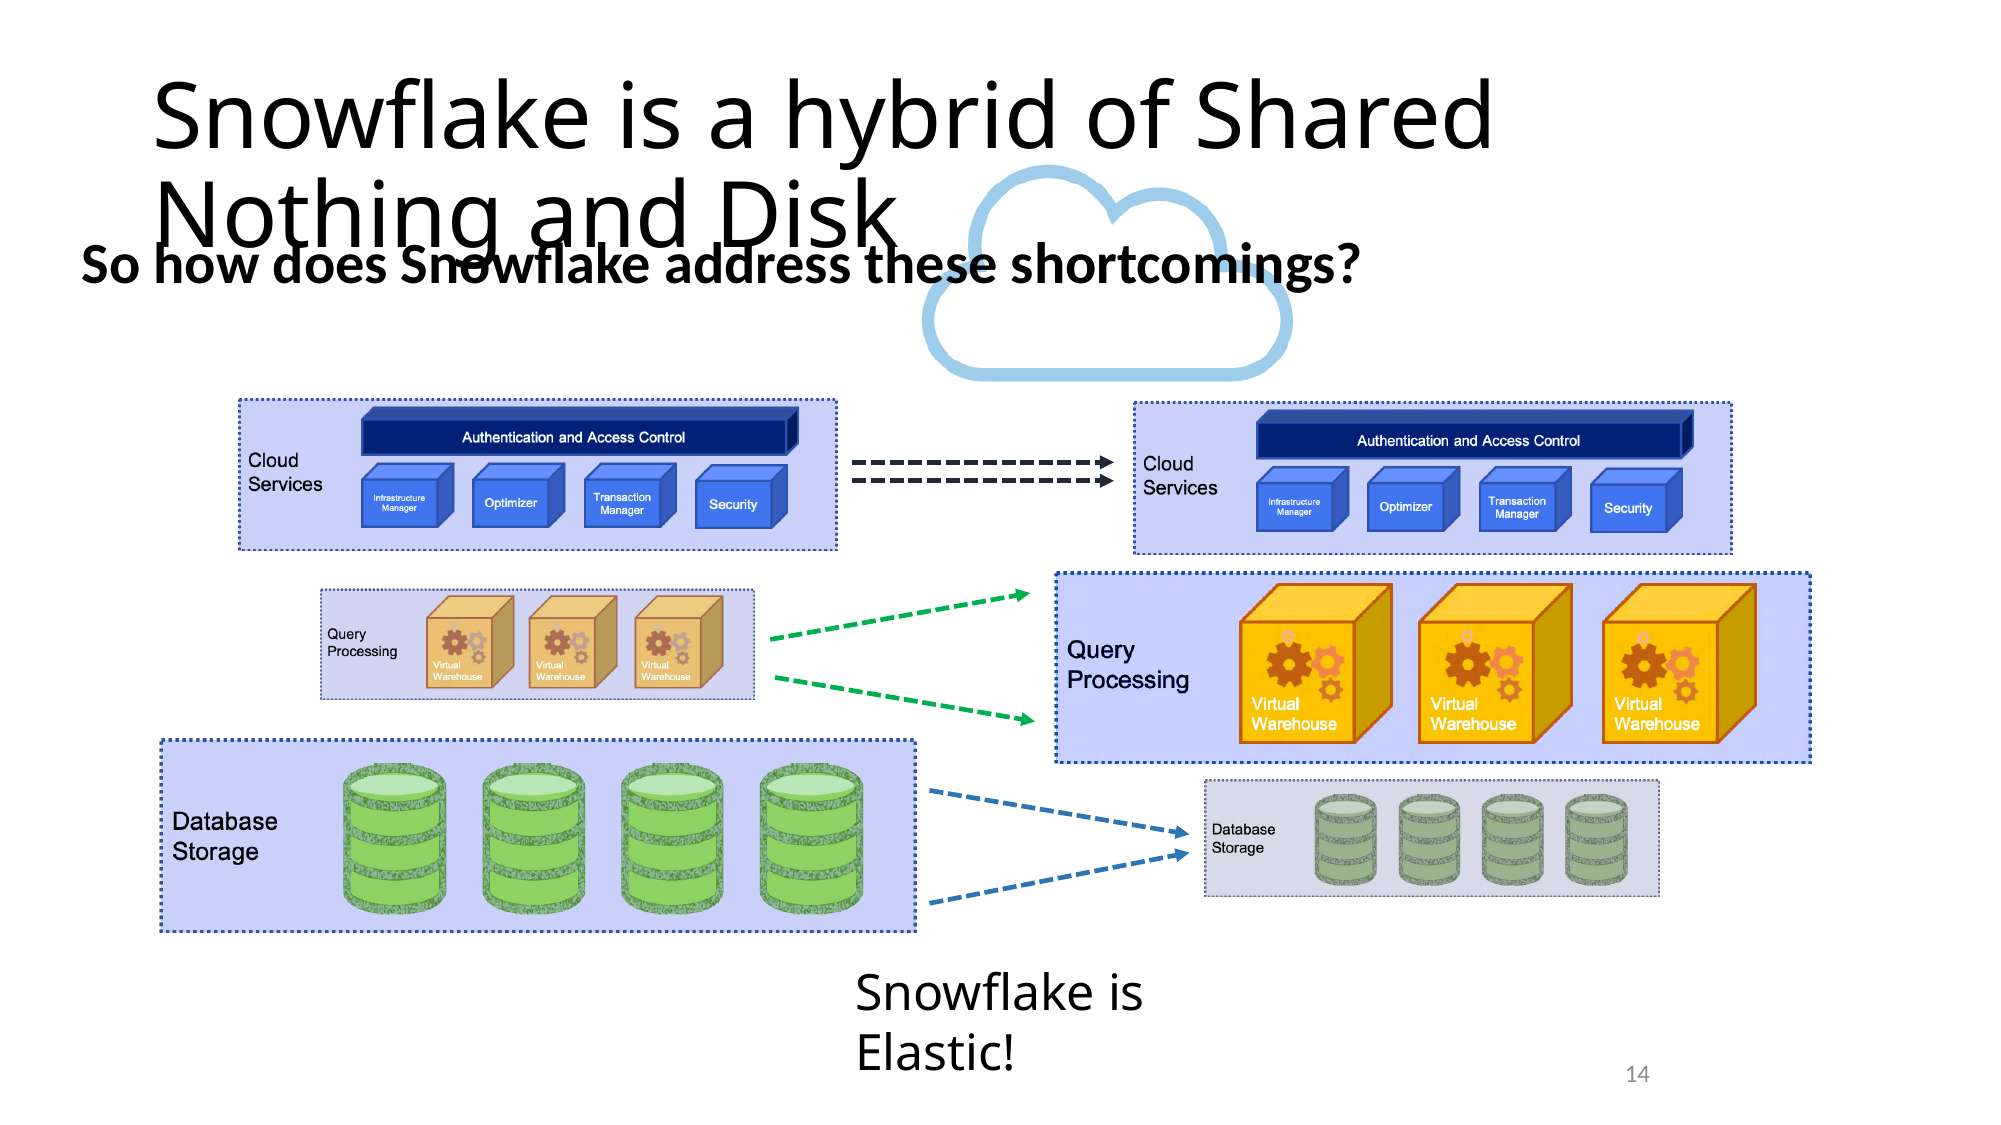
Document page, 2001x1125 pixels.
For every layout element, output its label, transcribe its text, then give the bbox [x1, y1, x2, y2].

picture [908, 139, 1733, 555]
slide_number 14 [1412, 1042, 1863, 1103]
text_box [770, 592, 1031, 640]
picture [1051, 570, 1812, 765]
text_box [775, 677, 1036, 722]
picture [156, 738, 917, 933]
picture [235, 397, 838, 551]
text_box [929, 790, 1190, 835]
list So how does Snowflake address these shortcomings? [54, 225, 1779, 993]
text_box Snowflake is Elastic! [840, 952, 1321, 1088]
picture [317, 588, 755, 701]
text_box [929, 852, 1190, 904]
picture [1202, 779, 1660, 897]
title Snowflake is a hybrid of Shared Nothing and Disk [137, 59, 1863, 278]
